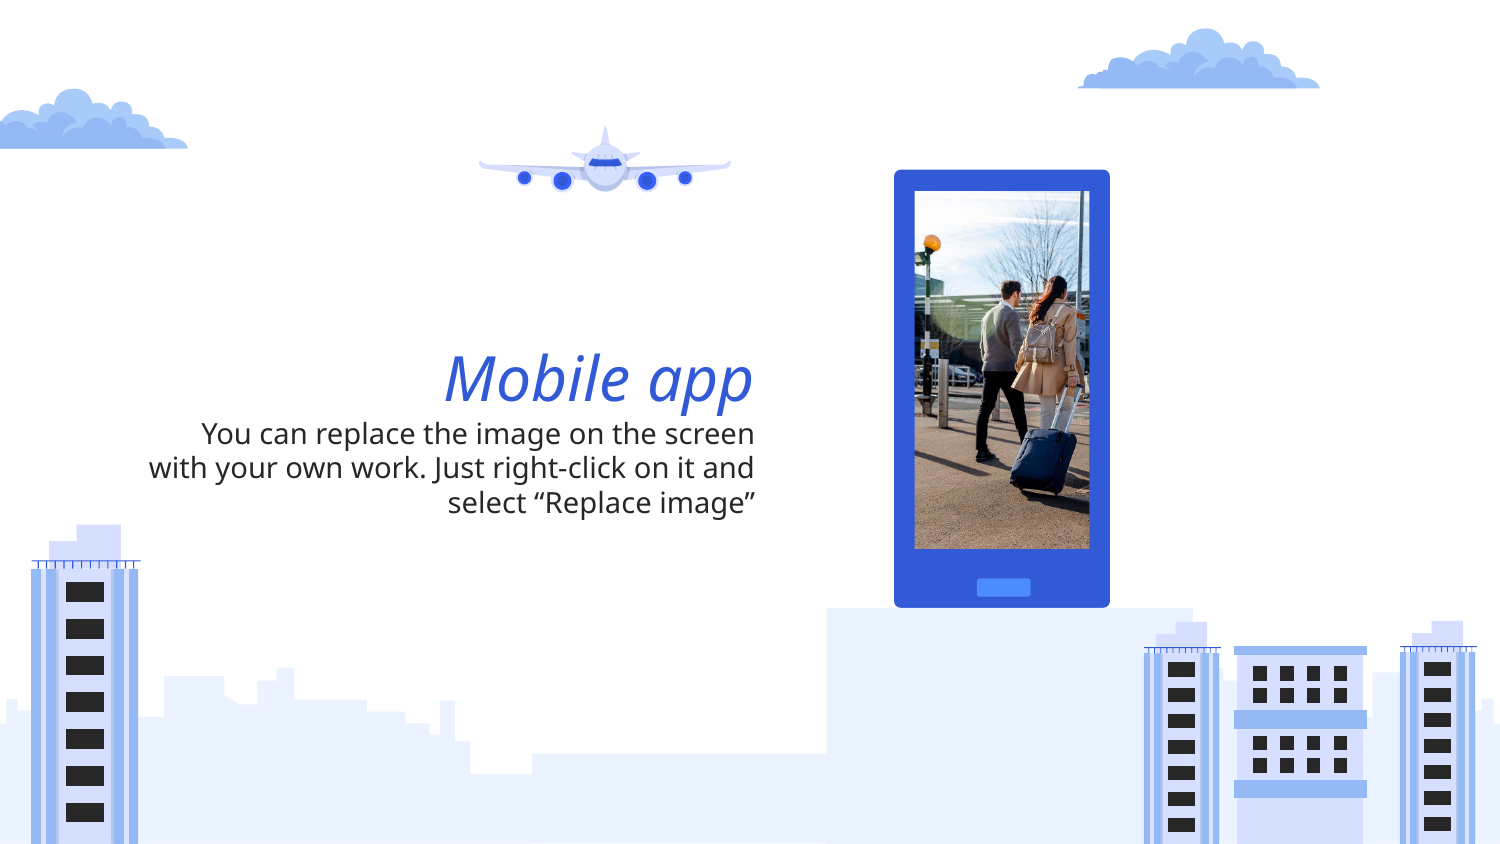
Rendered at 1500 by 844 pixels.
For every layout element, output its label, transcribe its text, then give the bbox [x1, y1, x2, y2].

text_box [478, 125, 732, 193]
picture [914, 190, 1090, 550]
text_box [826, 607, 1193, 844]
subtitle You can replace the image on the screen with your own work. Just right-click on it and select “Replace image” [121, 399, 771, 520]
title Mobile app [121, 323, 771, 399]
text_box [1233, 645, 1367, 844]
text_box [1143, 621, 1222, 844]
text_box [893, 169, 1111, 609]
